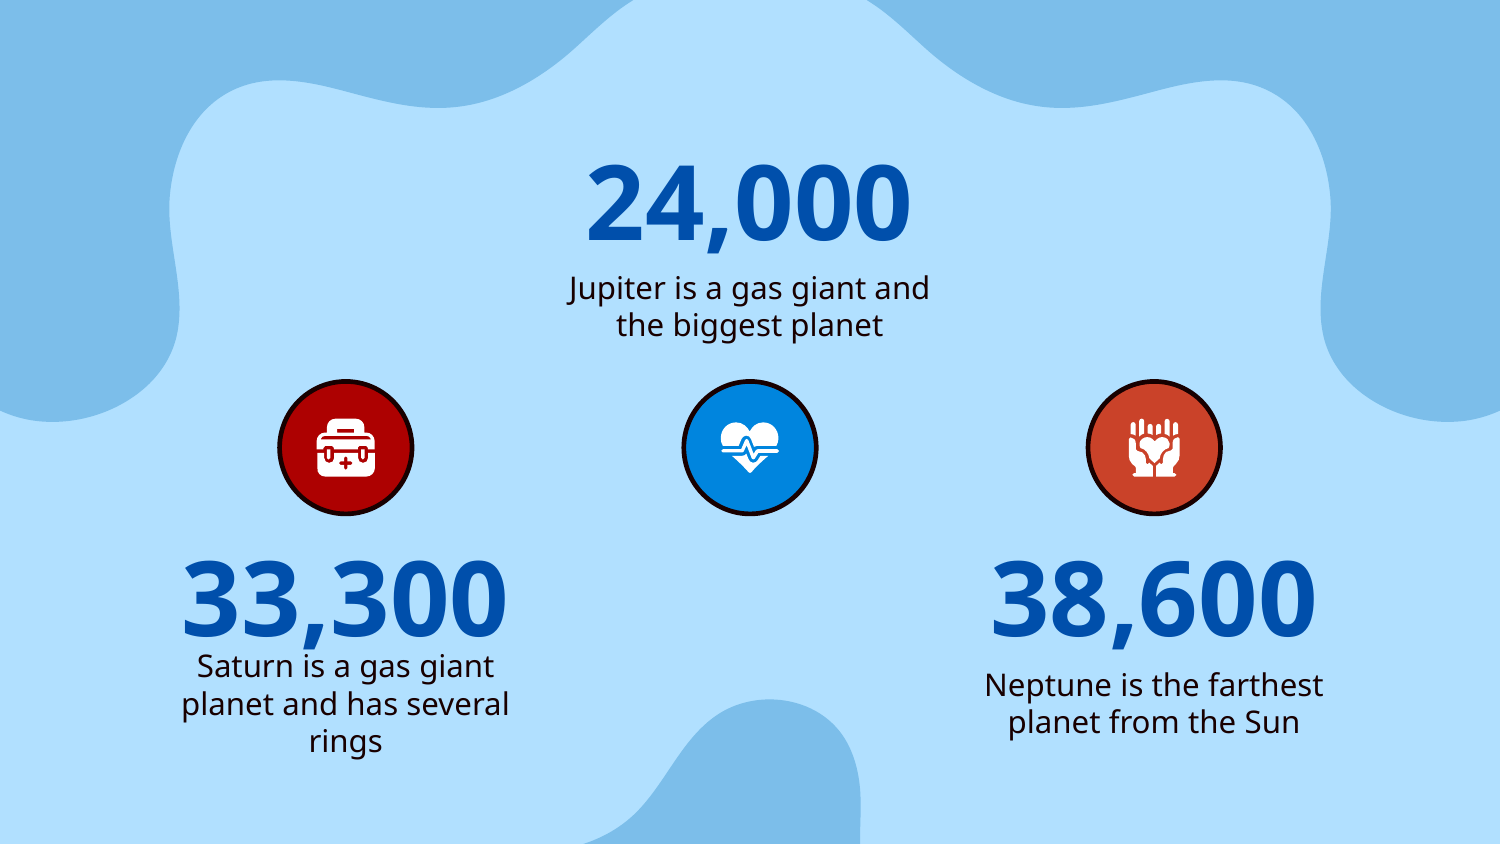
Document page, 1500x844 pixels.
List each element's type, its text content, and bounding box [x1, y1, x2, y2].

subtitle Neptune is the farthest planet from the Sun [943, 666, 1366, 739]
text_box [316, 418, 376, 477]
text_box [1128, 418, 1180, 477]
text_box [683, 381, 817, 514]
subtitle Jupiter is a gas giant and the biggest planet [538, 269, 962, 342]
text_box [279, 381, 413, 514]
subtitle Saturn is a gas giant planet and has several rings [134, 666, 557, 739]
title 38,600 [943, 534, 1366, 657]
text_box [1088, 381, 1221, 514]
title 24,000 [538, 137, 962, 260]
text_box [720, 422, 780, 474]
title 33,300 [134, 534, 557, 657]
